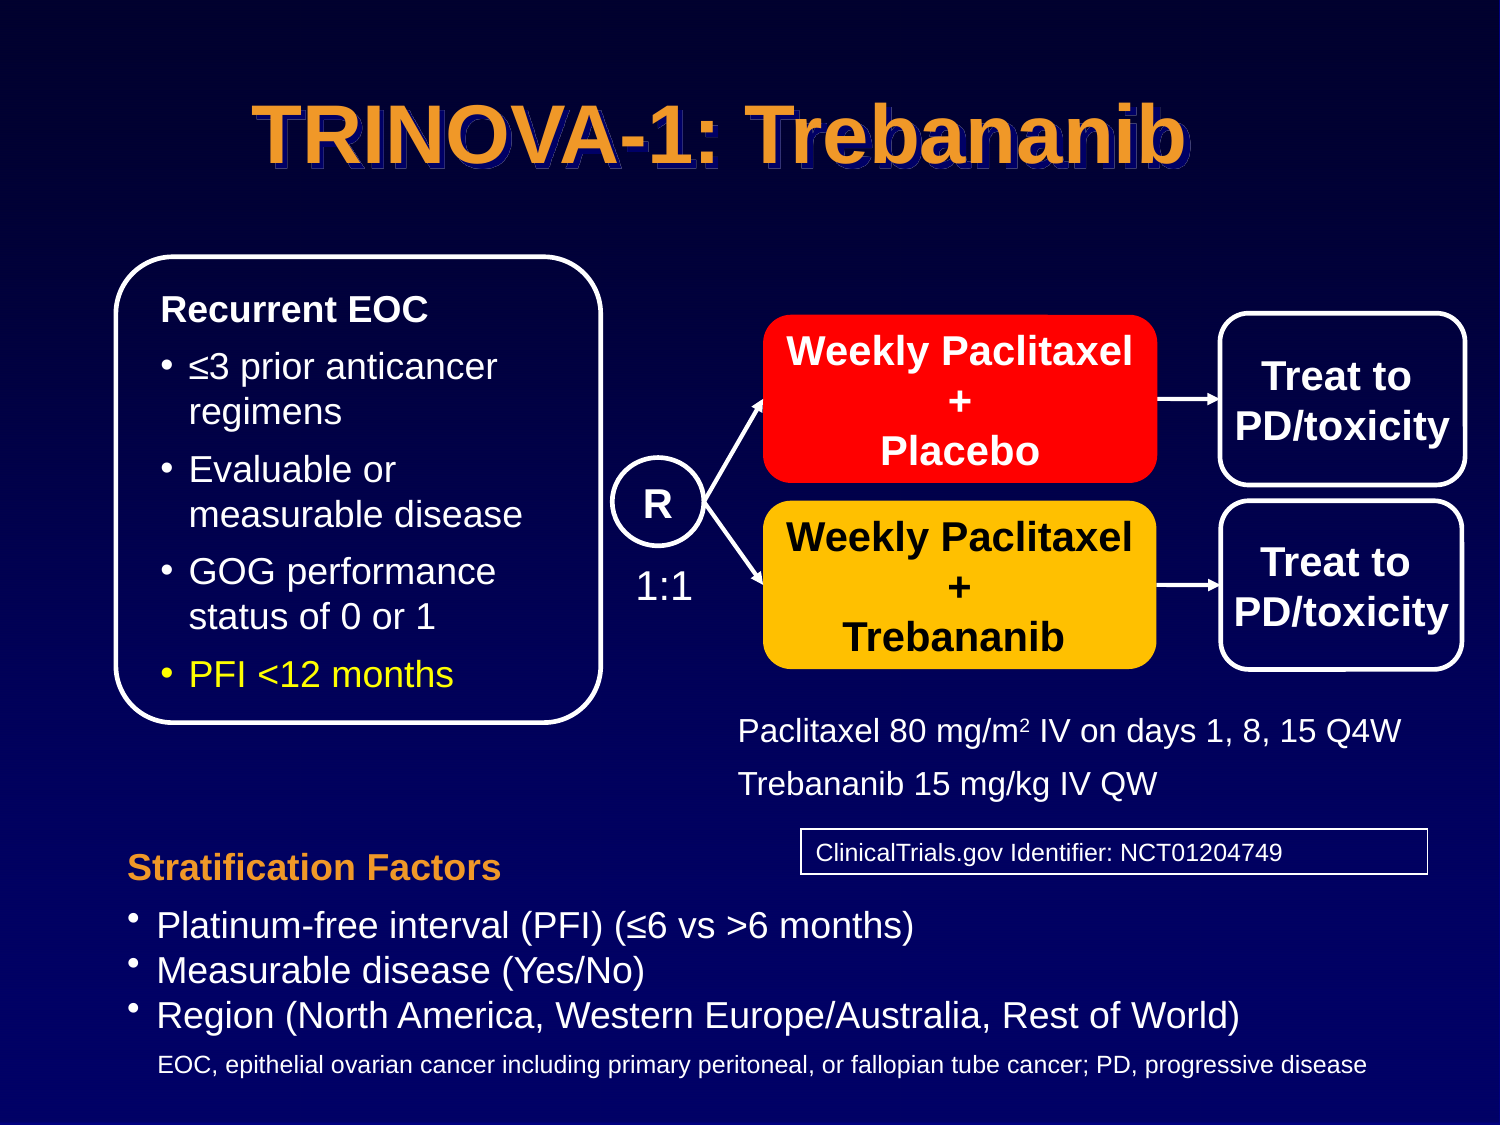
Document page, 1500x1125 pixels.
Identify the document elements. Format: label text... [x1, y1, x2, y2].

title TRINOVA-1: Trebananib [13, 67, 1450, 209]
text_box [115, 256, 1466, 723]
text_box Paclitaxel 80 mg/m2 IV on days 1, 8, 15 Q4W Trebananib 15 mg/kg IV QW [722, 702, 1477, 824]
text_box ClinicalTrials.gov Identifier: NCT01204749 [800, 829, 1428, 874]
text_box EOC, epithelial ovarian cancer including primary peritoneal, or fallopian tube cancer; PD, progressive disease [142, 1024, 1444, 1101]
text_box Stratification Factors Platinum-free interval (PFI) (≤6 vs >6 months) Measurable disease (Yes/No) Region (North America, Western Europe/Australia, Rest of World) [112, 835, 1312, 1069]
